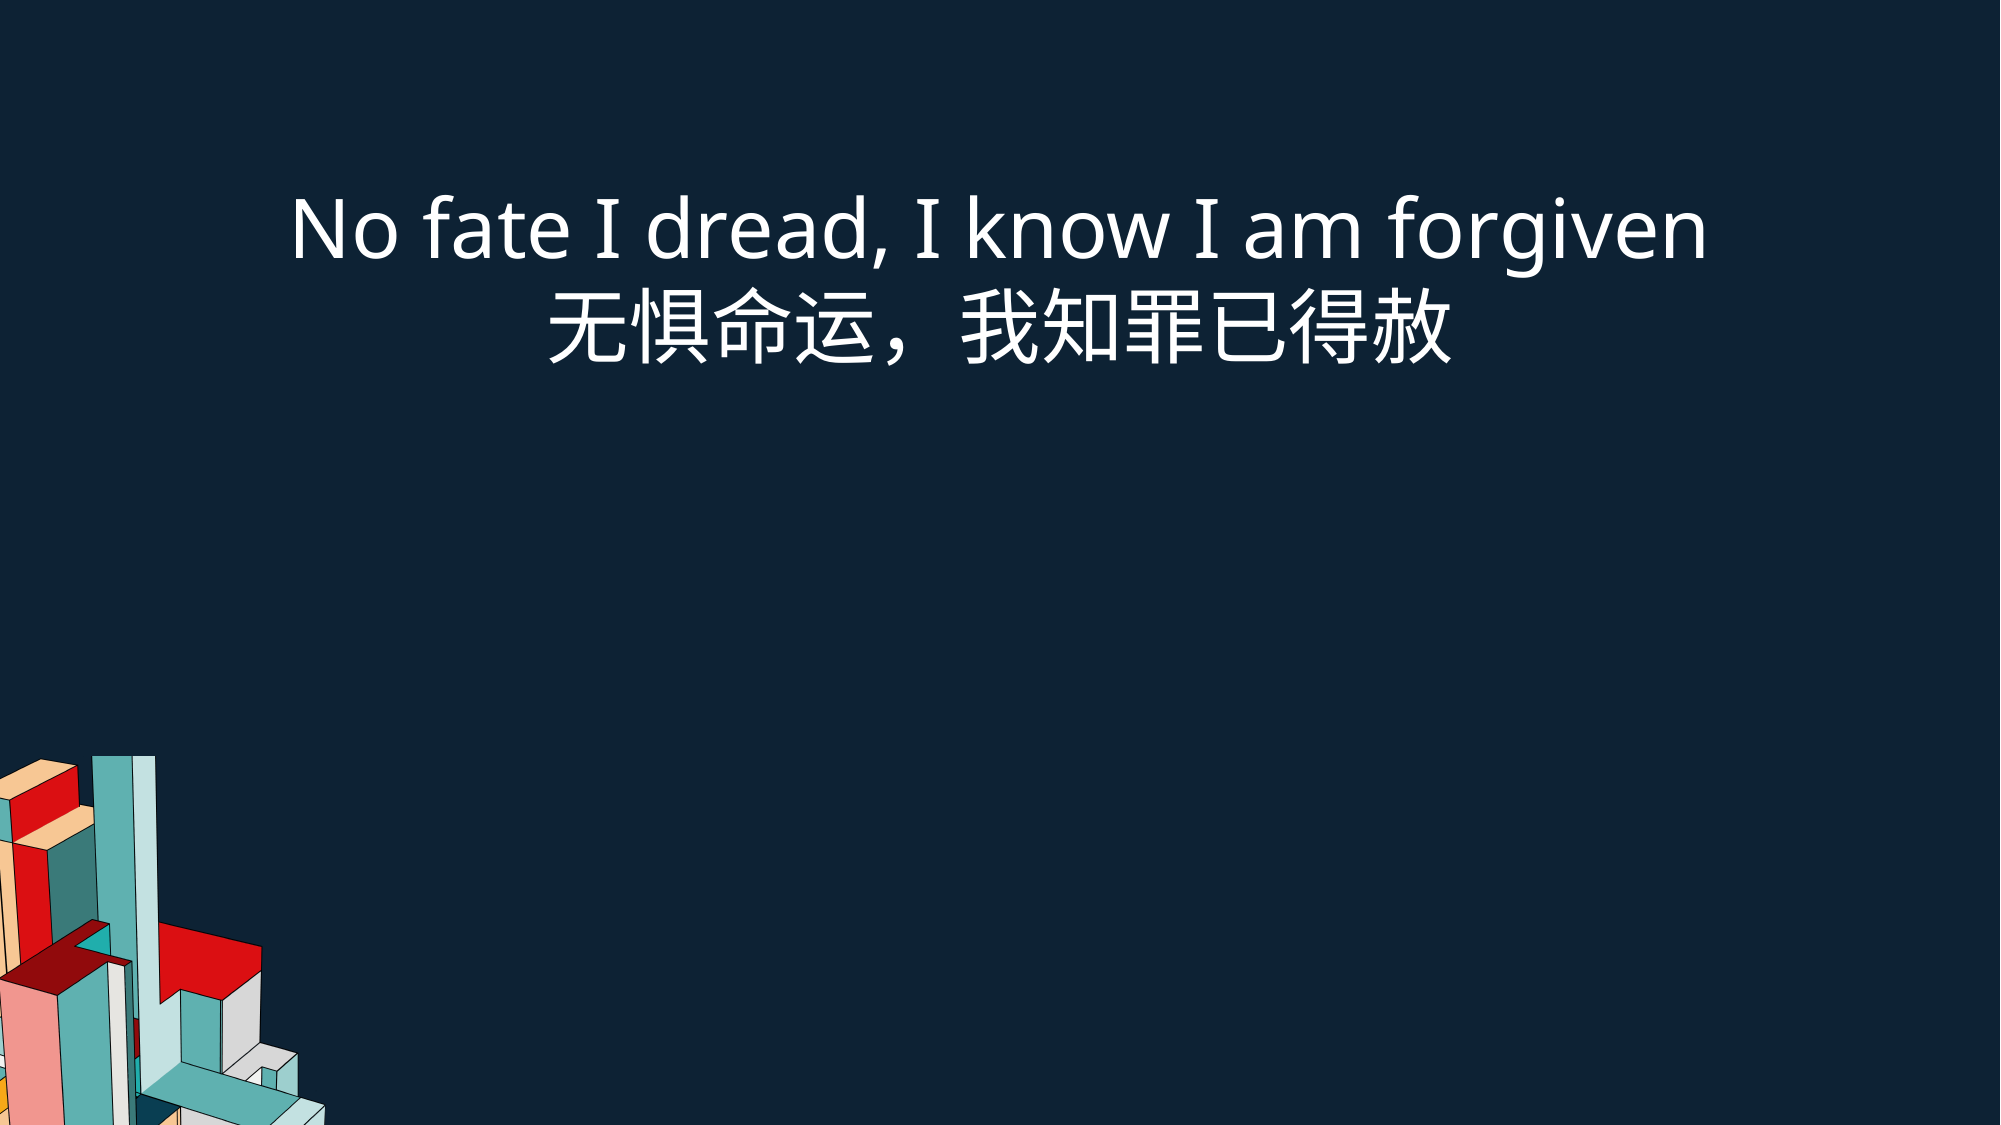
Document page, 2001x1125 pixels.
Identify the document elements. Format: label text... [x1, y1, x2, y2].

picture [0, 756, 326, 1125]
text_box No fate I dread, I know I am forgiven 无惧命运，我知罪已得赦 [99, 168, 1900, 382]
